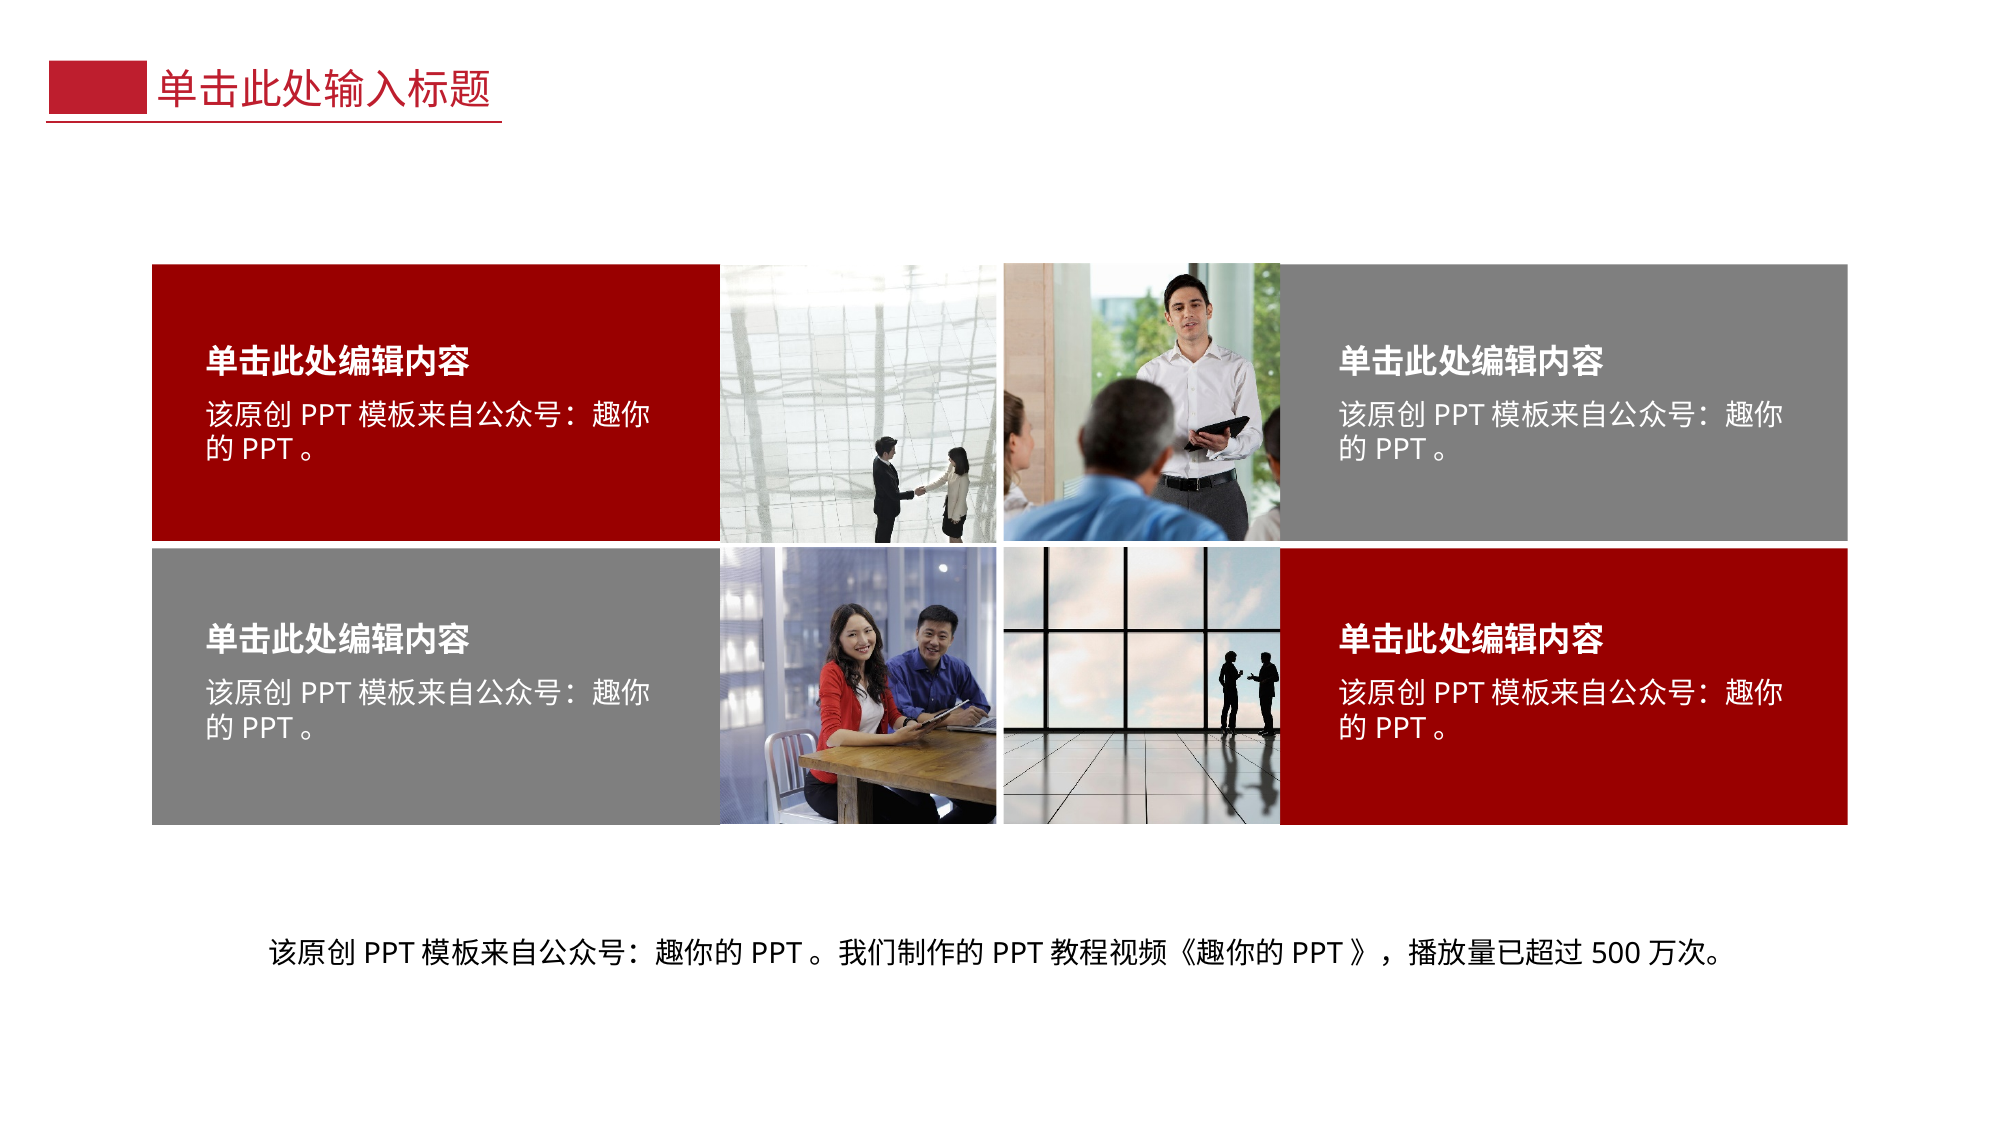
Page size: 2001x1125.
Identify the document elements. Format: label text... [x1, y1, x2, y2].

text_box [48, 60, 141, 115]
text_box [152, 263, 1848, 1002]
text_box 单击此处输入标题 [141, 55, 506, 120]
